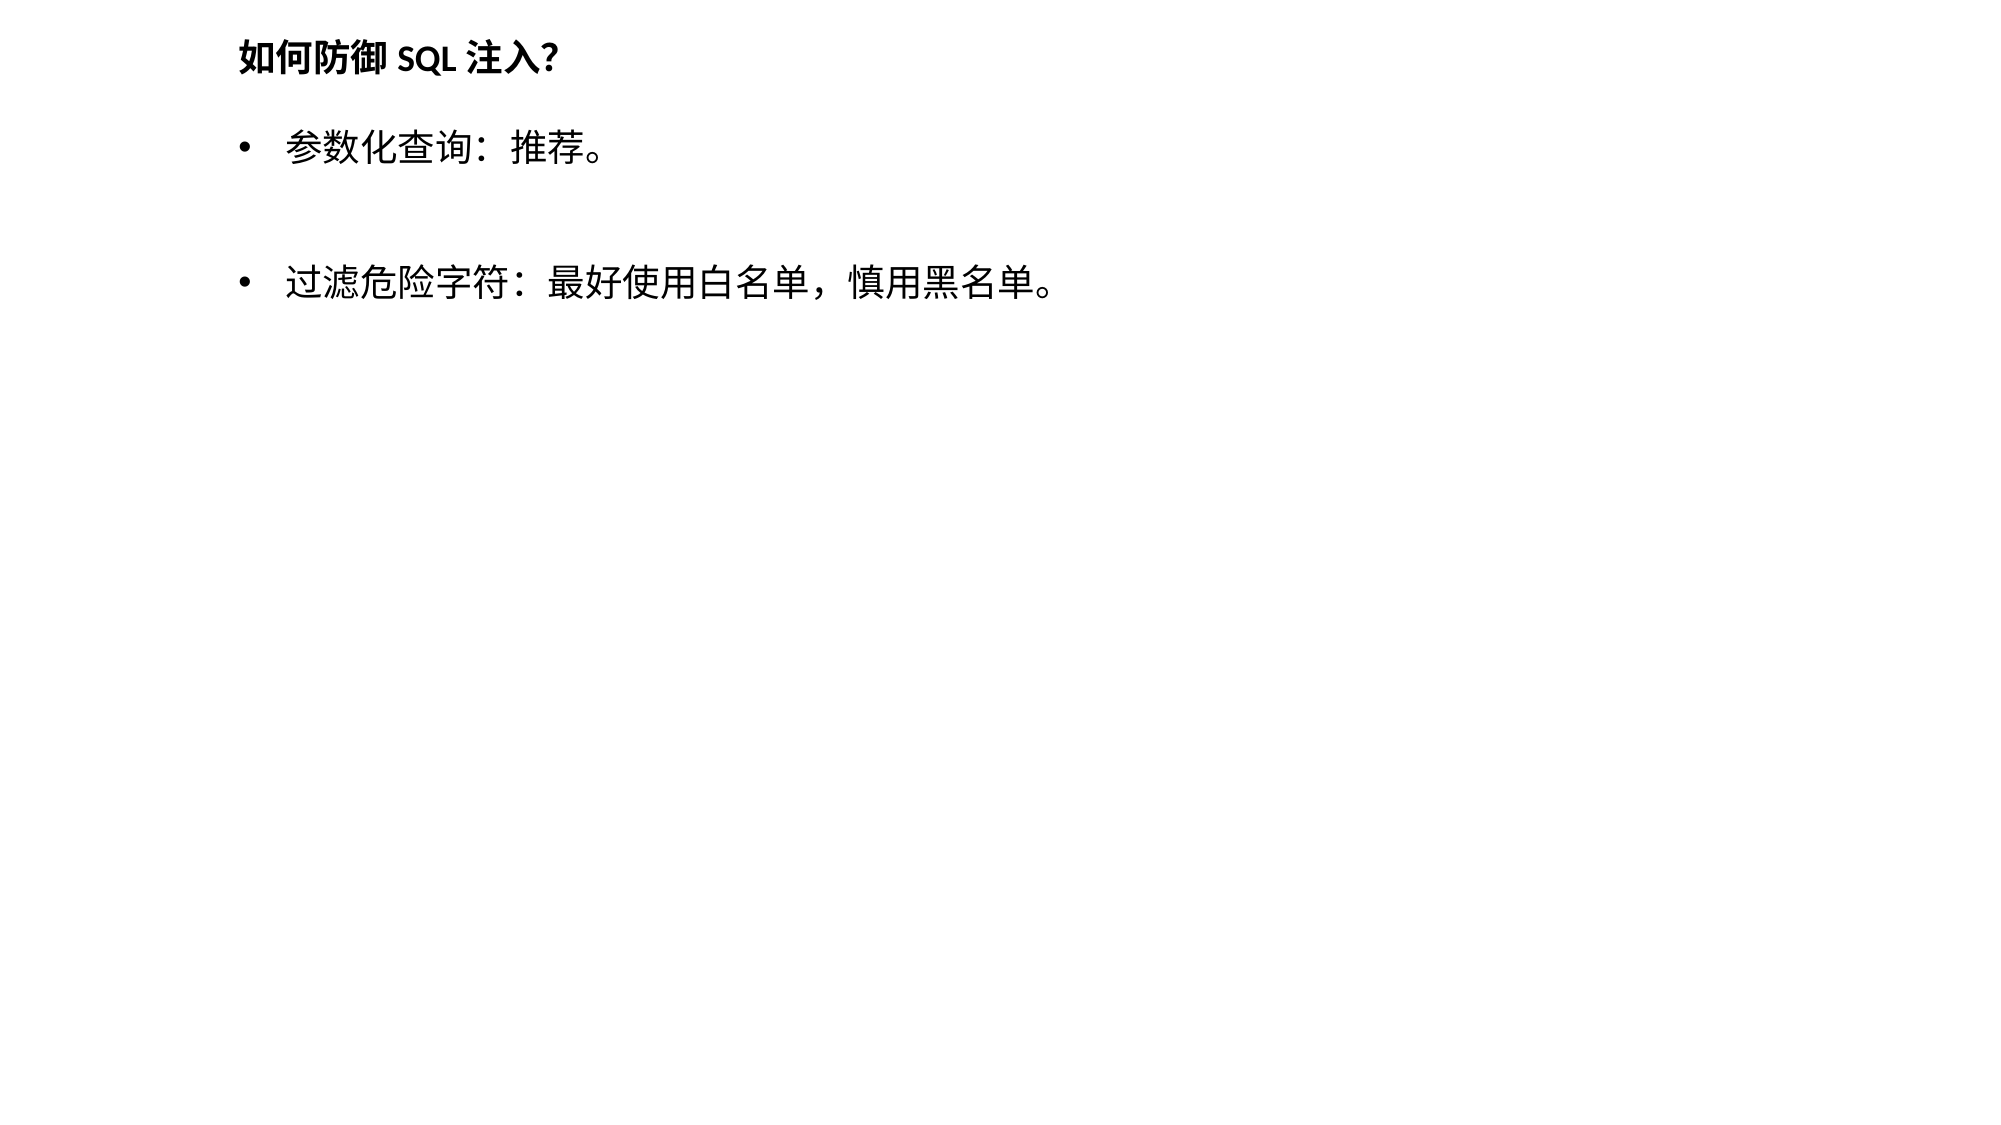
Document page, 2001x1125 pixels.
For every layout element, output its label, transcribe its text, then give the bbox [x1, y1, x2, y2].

text_box 如何防御SQL注入？ 参数化查询：推荐。 过滤危险字符：最好使用白名单，慎用黑名单。 [223, 26, 1921, 357]
